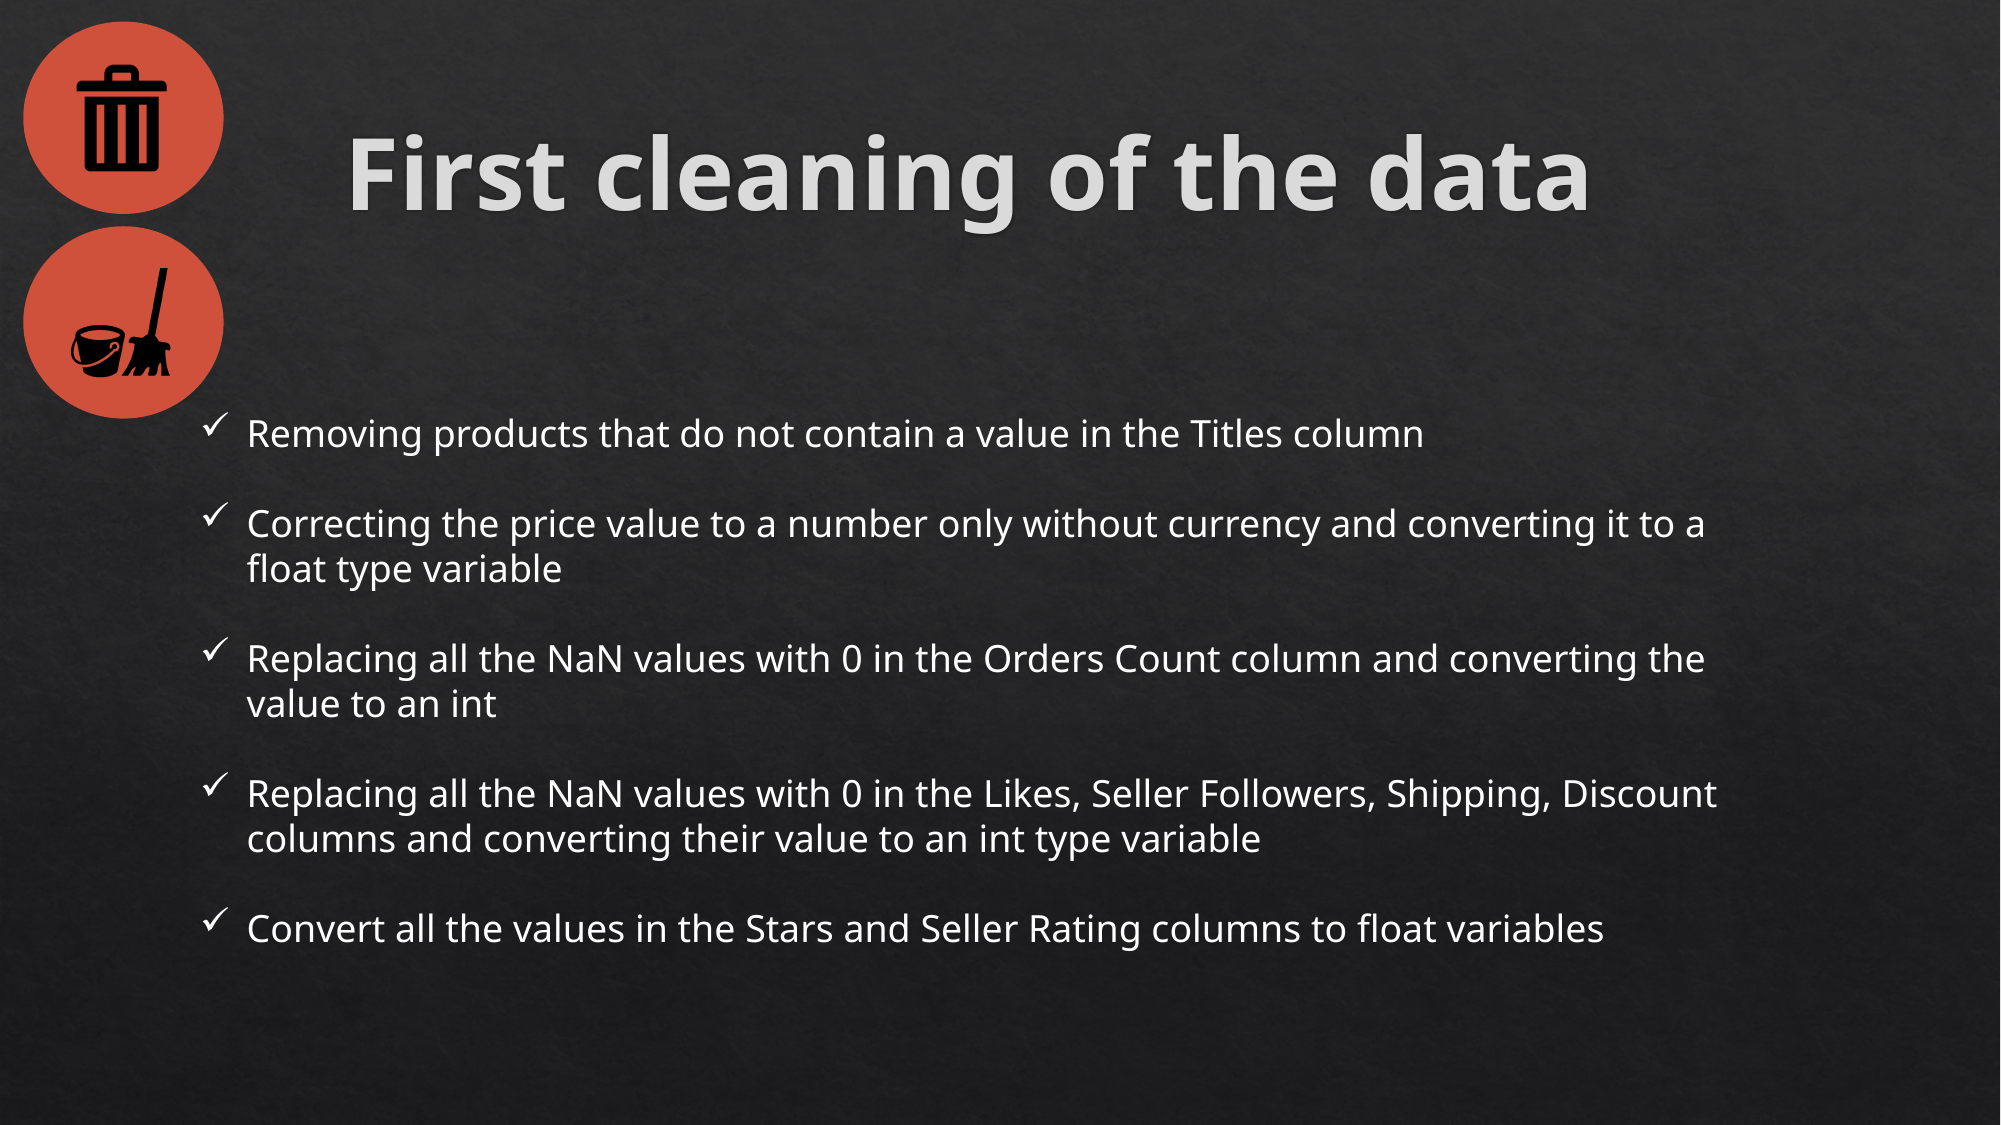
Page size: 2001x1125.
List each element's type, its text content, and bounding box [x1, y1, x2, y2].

text_box [23, 21, 224, 214]
text_box Removing products that do not contain a value in the Titles column Correcting the price value to a number only without currency and converting it to a float type variable Replacing all the NaN values with 0 in the Orders Count column and converting the value to an int Replacing all the NaN values with 0 in the Likes, Seller Followers, Shipping, Discount columns and converting their value to an int type variable Convert all the values in the Stars and Seller Rating columns to float variables [185, 403, 1766, 958]
picture [58, 54, 186, 182]
title First cleaning of the data [292, 100, 1648, 240]
picture [61, 262, 181, 382]
text_box [23, 226, 224, 419]
